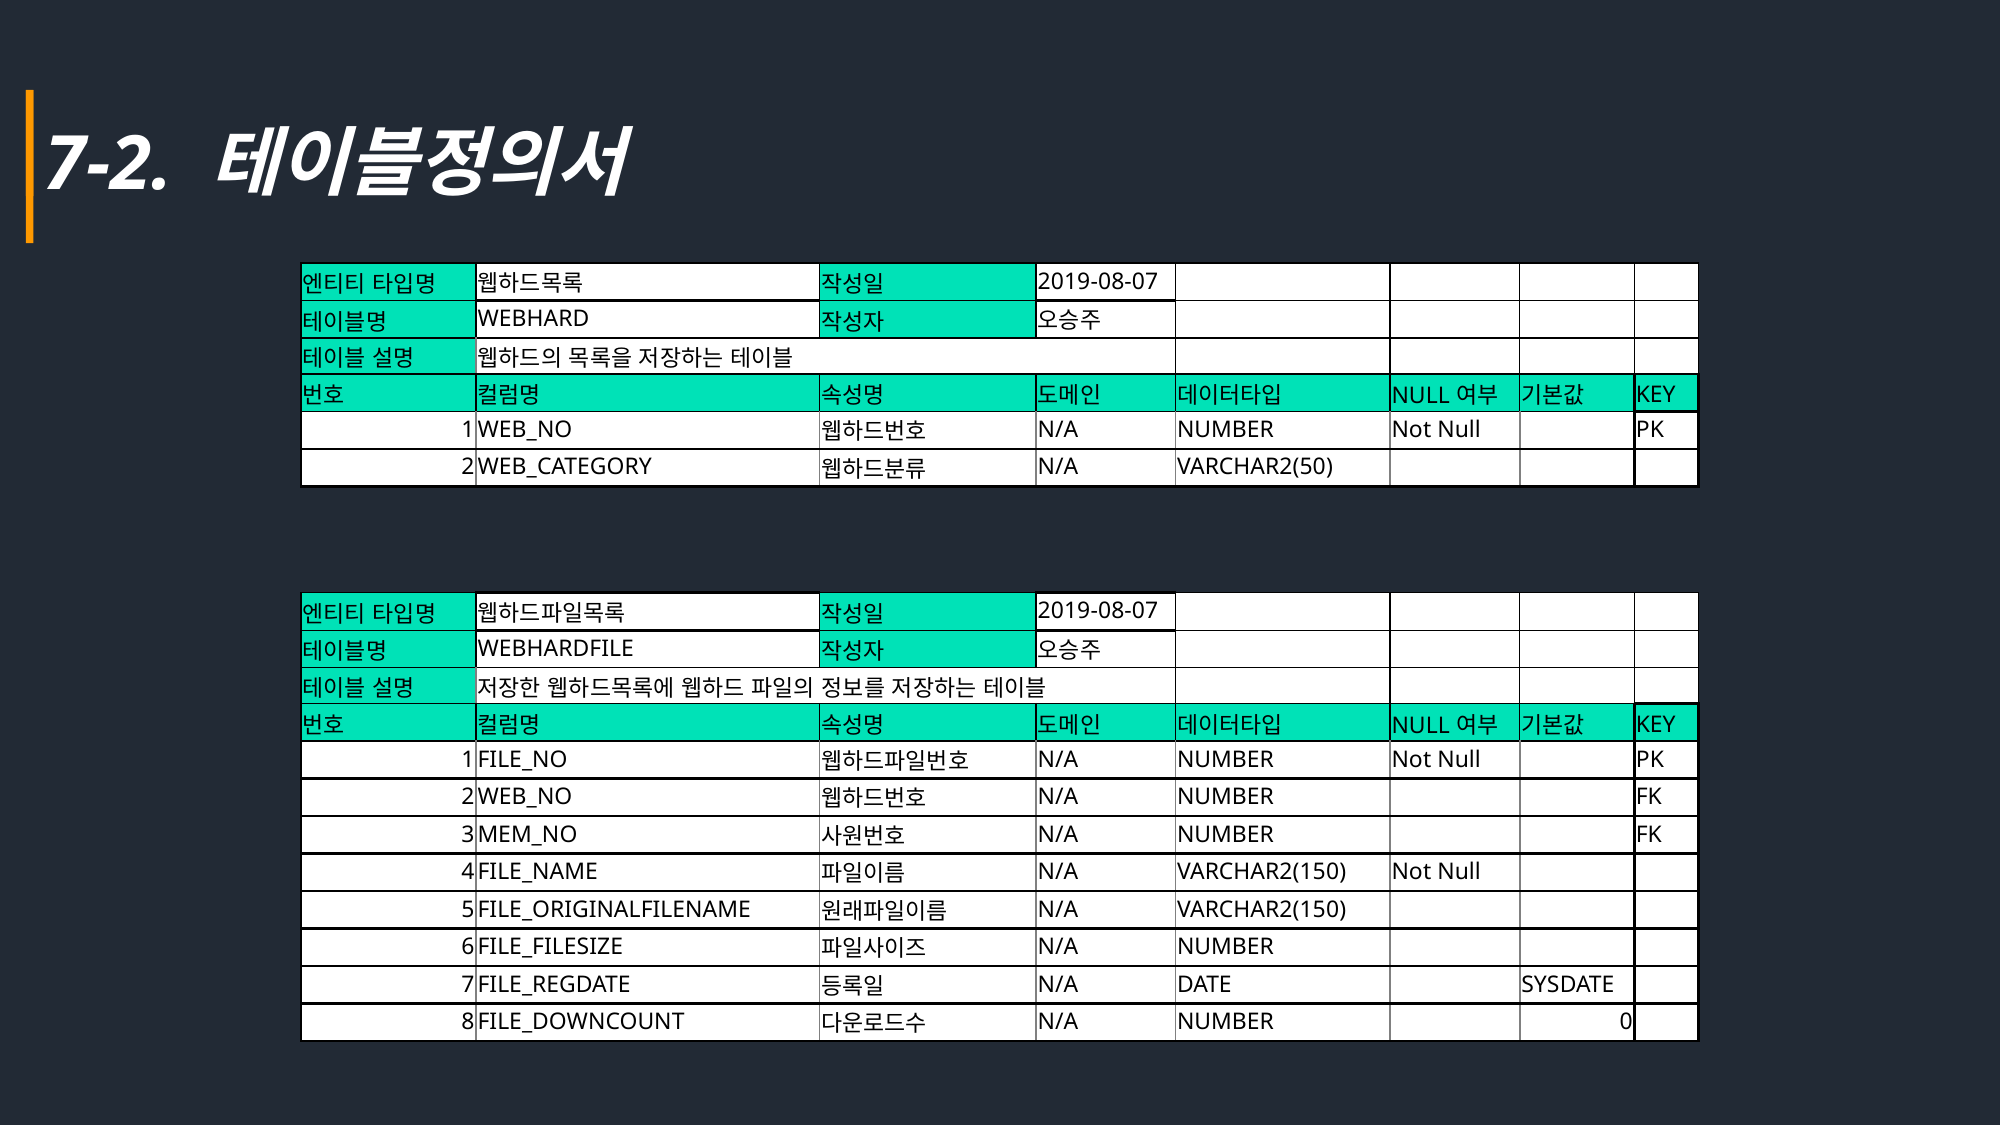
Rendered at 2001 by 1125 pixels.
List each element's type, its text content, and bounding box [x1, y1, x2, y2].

table_cell N/A [1037, 412, 1175, 448]
table_cell SYSDATE [1521, 967, 1633, 1002]
table_cell 작성자 [820, 631, 1035, 667]
table_cell N/A [1037, 742, 1175, 777]
table_cell PK [1636, 742, 1697, 777]
table_cell NULL여부 [1391, 704, 1519, 740]
table_cell 다운로드수 [820, 1005, 1035, 1040]
table_cell WEB_NO [477, 412, 819, 448]
table_cell [1521, 780, 1633, 815]
table_cell 웹하드번호 [820, 412, 1035, 448]
table_cell 4 [302, 855, 475, 890]
table_cell 원래파일이름 [820, 892, 1035, 927]
table_cell 오승주 [1037, 632, 1175, 667]
table_cell MEM_NO [477, 817, 819, 852]
table_cell [1635, 631, 1698, 667]
table_cell [1176, 339, 1389, 373]
table_cell N/A [1037, 892, 1175, 927]
table_cell 도메인 [1037, 375, 1175, 411]
table_header 엔티티 타입명 [302, 593, 475, 630]
table_cell 저장한 웹하드목록에 웹하드 파일의 정보를 저장하는 테이블 [477, 668, 1175, 703]
table_cell [1636, 855, 1697, 890]
table_cell [1391, 780, 1519, 815]
table_cell 속성명 [820, 375, 1035, 411]
table_header 2019-08-07 [1037, 594, 1175, 629]
table_header [1176, 593, 1389, 630]
table_cell NUMBER [1176, 817, 1389, 852]
table_cell [1635, 339, 1698, 373]
table_cell [1391, 339, 1519, 373]
table_cell WEBHARD [477, 302, 819, 337]
table_cell N/A [1037, 1005, 1175, 1040]
table_header 엔티티 타입명 [302, 264, 475, 300]
table_cell 2 [302, 450, 475, 485]
table_cell [1520, 301, 1634, 337]
table_cell N/A [1037, 817, 1175, 852]
table_cell [1391, 967, 1519, 1002]
table_cell [1521, 450, 1633, 485]
table_cell 등록일 [820, 967, 1035, 1002]
table_cell 번호 [302, 704, 475, 740]
table_header 웹하드목록 [477, 264, 819, 299]
table_cell FILE_ORIGINALFILENAME [477, 892, 819, 927]
table_cell NULL여부 [1391, 375, 1519, 411]
table_cell [1391, 301, 1519, 337]
table_header [1520, 593, 1634, 630]
table_cell FILE_REGDATE [477, 967, 819, 1002]
table_header 웹하드파일목록 [477, 594, 819, 629]
table_cell [1391, 892, 1519, 927]
table_cell [1176, 301, 1389, 337]
table_cell 테이블명 [302, 631, 475, 667]
table_cell [1391, 631, 1519, 667]
table_cell [1636, 930, 1697, 965]
table_cell [1391, 450, 1519, 485]
table_cell 5 [302, 892, 475, 927]
table_header 2019-08-07 [1037, 264, 1175, 299]
table_cell N/A [1037, 967, 1175, 1002]
table_cell Not Null [1391, 742, 1519, 777]
table_cell KEY [1636, 705, 1697, 740]
table_cell [1520, 668, 1634, 703]
table_header [1176, 264, 1389, 300]
table_header [1391, 264, 1519, 300]
table_cell 기본값 [1520, 375, 1633, 411]
table_cell [1521, 892, 1633, 927]
table_cell VARCHAR2(150) [1176, 855, 1389, 890]
table_cell 3 [302, 817, 475, 852]
table_cell 1 [302, 412, 475, 448]
table_cell N/A [1037, 780, 1175, 815]
table_cell 1 [302, 742, 475, 777]
table_cell 사원번호 [820, 817, 1035, 852]
table_cell [1391, 930, 1519, 965]
text_box 7-2. 테이블정의서 [29, 62, 778, 220]
table_cell 웹하드파일번호 [820, 742, 1035, 777]
table_cell 파일이름 [820, 855, 1035, 890]
table_cell 번호 [302, 375, 475, 411]
table_cell Not Null [1391, 855, 1519, 890]
table_header 작성일 [820, 593, 1035, 630]
table_cell 테이블 설명 [302, 339, 475, 373]
table_cell [1521, 742, 1633, 777]
table_cell [1176, 631, 1389, 667]
table_cell [1636, 1005, 1697, 1040]
table_cell WEB_CATEGORY [477, 450, 819, 485]
table_cell FILE_NO [477, 742, 819, 777]
table_cell FILE_FILESIZE [477, 930, 819, 965]
table_cell WEB_NO [477, 780, 819, 815]
table_cell 파일사이즈 [820, 930, 1035, 965]
table_cell N/A [1037, 855, 1175, 890]
table_cell [1391, 668, 1519, 703]
table_cell NUMBER [1176, 780, 1389, 815]
table_cell N/A [1037, 930, 1175, 965]
table_cell [1636, 892, 1697, 927]
table_cell FK [1636, 817, 1697, 852]
table_cell NUMBER [1176, 930, 1389, 965]
table_cell 웹하드의 목록을 저장하는 테이블 [477, 339, 1175, 373]
table_cell KEY [1636, 375, 1697, 410]
table_cell VARCHAR2(50) [1176, 450, 1389, 485]
table_cell [1520, 631, 1634, 667]
table_cell DATE [1176, 967, 1389, 1002]
table_cell NUMBER [1176, 1005, 1389, 1040]
table_cell NUMBER [1176, 412, 1389, 448]
table_cell [1521, 930, 1633, 965]
table_cell N/A [1037, 450, 1175, 485]
table_cell 속성명 [820, 704, 1035, 740]
table_cell PK [1636, 413, 1697, 448]
table_header [1635, 593, 1698, 630]
table_cell 도메인 [1037, 704, 1175, 740]
table_header [1635, 264, 1698, 300]
table_cell FILE_DOWNCOUNT [477, 1005, 819, 1040]
table_cell 컬럼명 [477, 704, 819, 740]
table_header 작성일 [820, 264, 1035, 300]
table_cell 웹하드분류 [820, 450, 1035, 485]
table_cell WEBHARDFILE [477, 632, 819, 667]
table_header [1520, 264, 1634, 300]
table_cell [1636, 450, 1697, 485]
table_cell [1521, 817, 1633, 852]
table_cell VARCHAR2(150) [1176, 892, 1389, 927]
table_cell 테이블 설명 [302, 668, 475, 703]
table_cell 2 [302, 780, 475, 815]
table_cell 7 [302, 967, 475, 1002]
table_cell 웹하드번호 [820, 780, 1035, 815]
table_cell 8 [302, 1005, 475, 1040]
table_cell 6 [302, 930, 475, 965]
table_cell 데이터타입 [1176, 704, 1389, 740]
table_cell [1520, 339, 1634, 373]
table_cell Not Null [1391, 412, 1519, 448]
table_cell [1635, 301, 1698, 337]
table_cell 기본값 [1520, 704, 1633, 740]
table_header [1391, 593, 1519, 630]
text_box [25, 90, 34, 244]
table_cell NUMBER [1176, 742, 1389, 777]
table_cell FILE_NAME [477, 855, 819, 890]
table_cell [1635, 668, 1698, 702]
table_cell 오승주 [1037, 302, 1175, 337]
table_cell [1521, 855, 1633, 890]
table_cell [1521, 412, 1633, 448]
table_cell FK [1636, 780, 1697, 815]
table_cell 컬럼명 [477, 375, 819, 411]
table_cell 데이터타입 [1176, 375, 1389, 411]
table_cell [1636, 967, 1697, 1002]
table_cell [1176, 668, 1389, 703]
table_cell [1391, 1005, 1519, 1040]
table_cell [1391, 817, 1519, 852]
table_cell 0 [1521, 1005, 1633, 1040]
table_cell 테이블명 [302, 301, 475, 337]
table_cell 작성자 [820, 301, 1035, 337]
